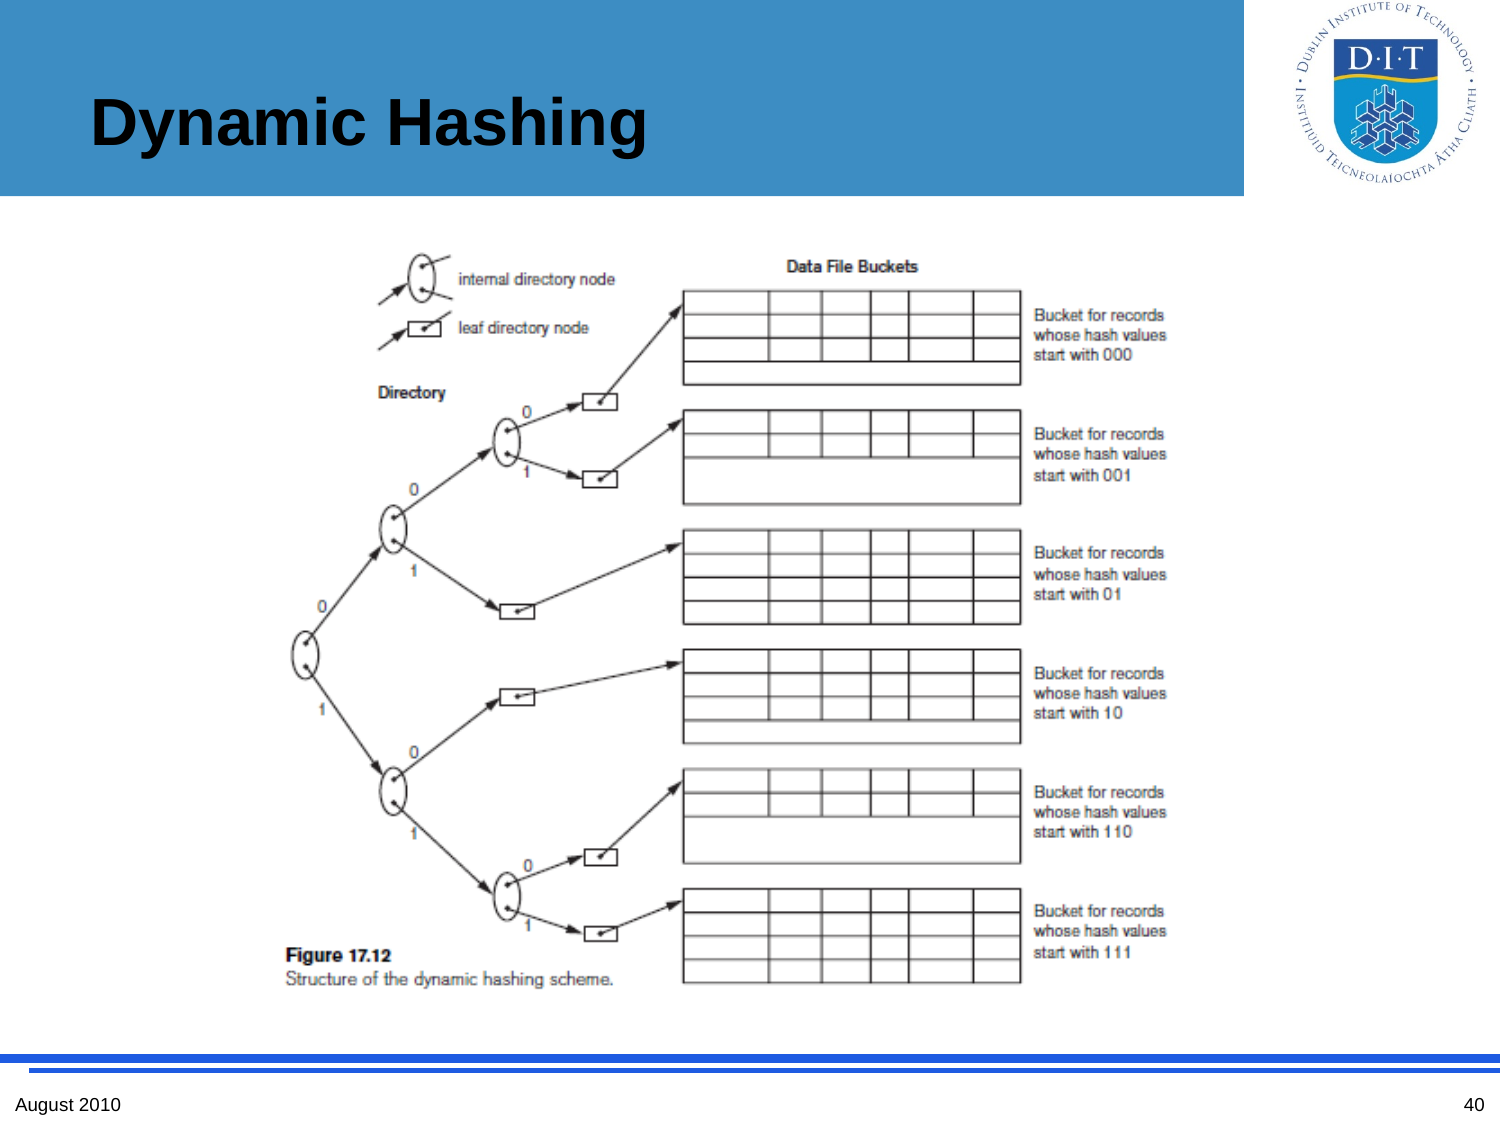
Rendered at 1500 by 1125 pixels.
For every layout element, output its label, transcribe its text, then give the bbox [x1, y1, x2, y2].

picture [253, 226, 1207, 1000]
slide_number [0, 1084, 351, 1125]
picture [1293, 0, 1478, 185]
title Dynamic Hashing [74, 37, 1105, 201]
slide_number 40 [1149, 1084, 1500, 1125]
